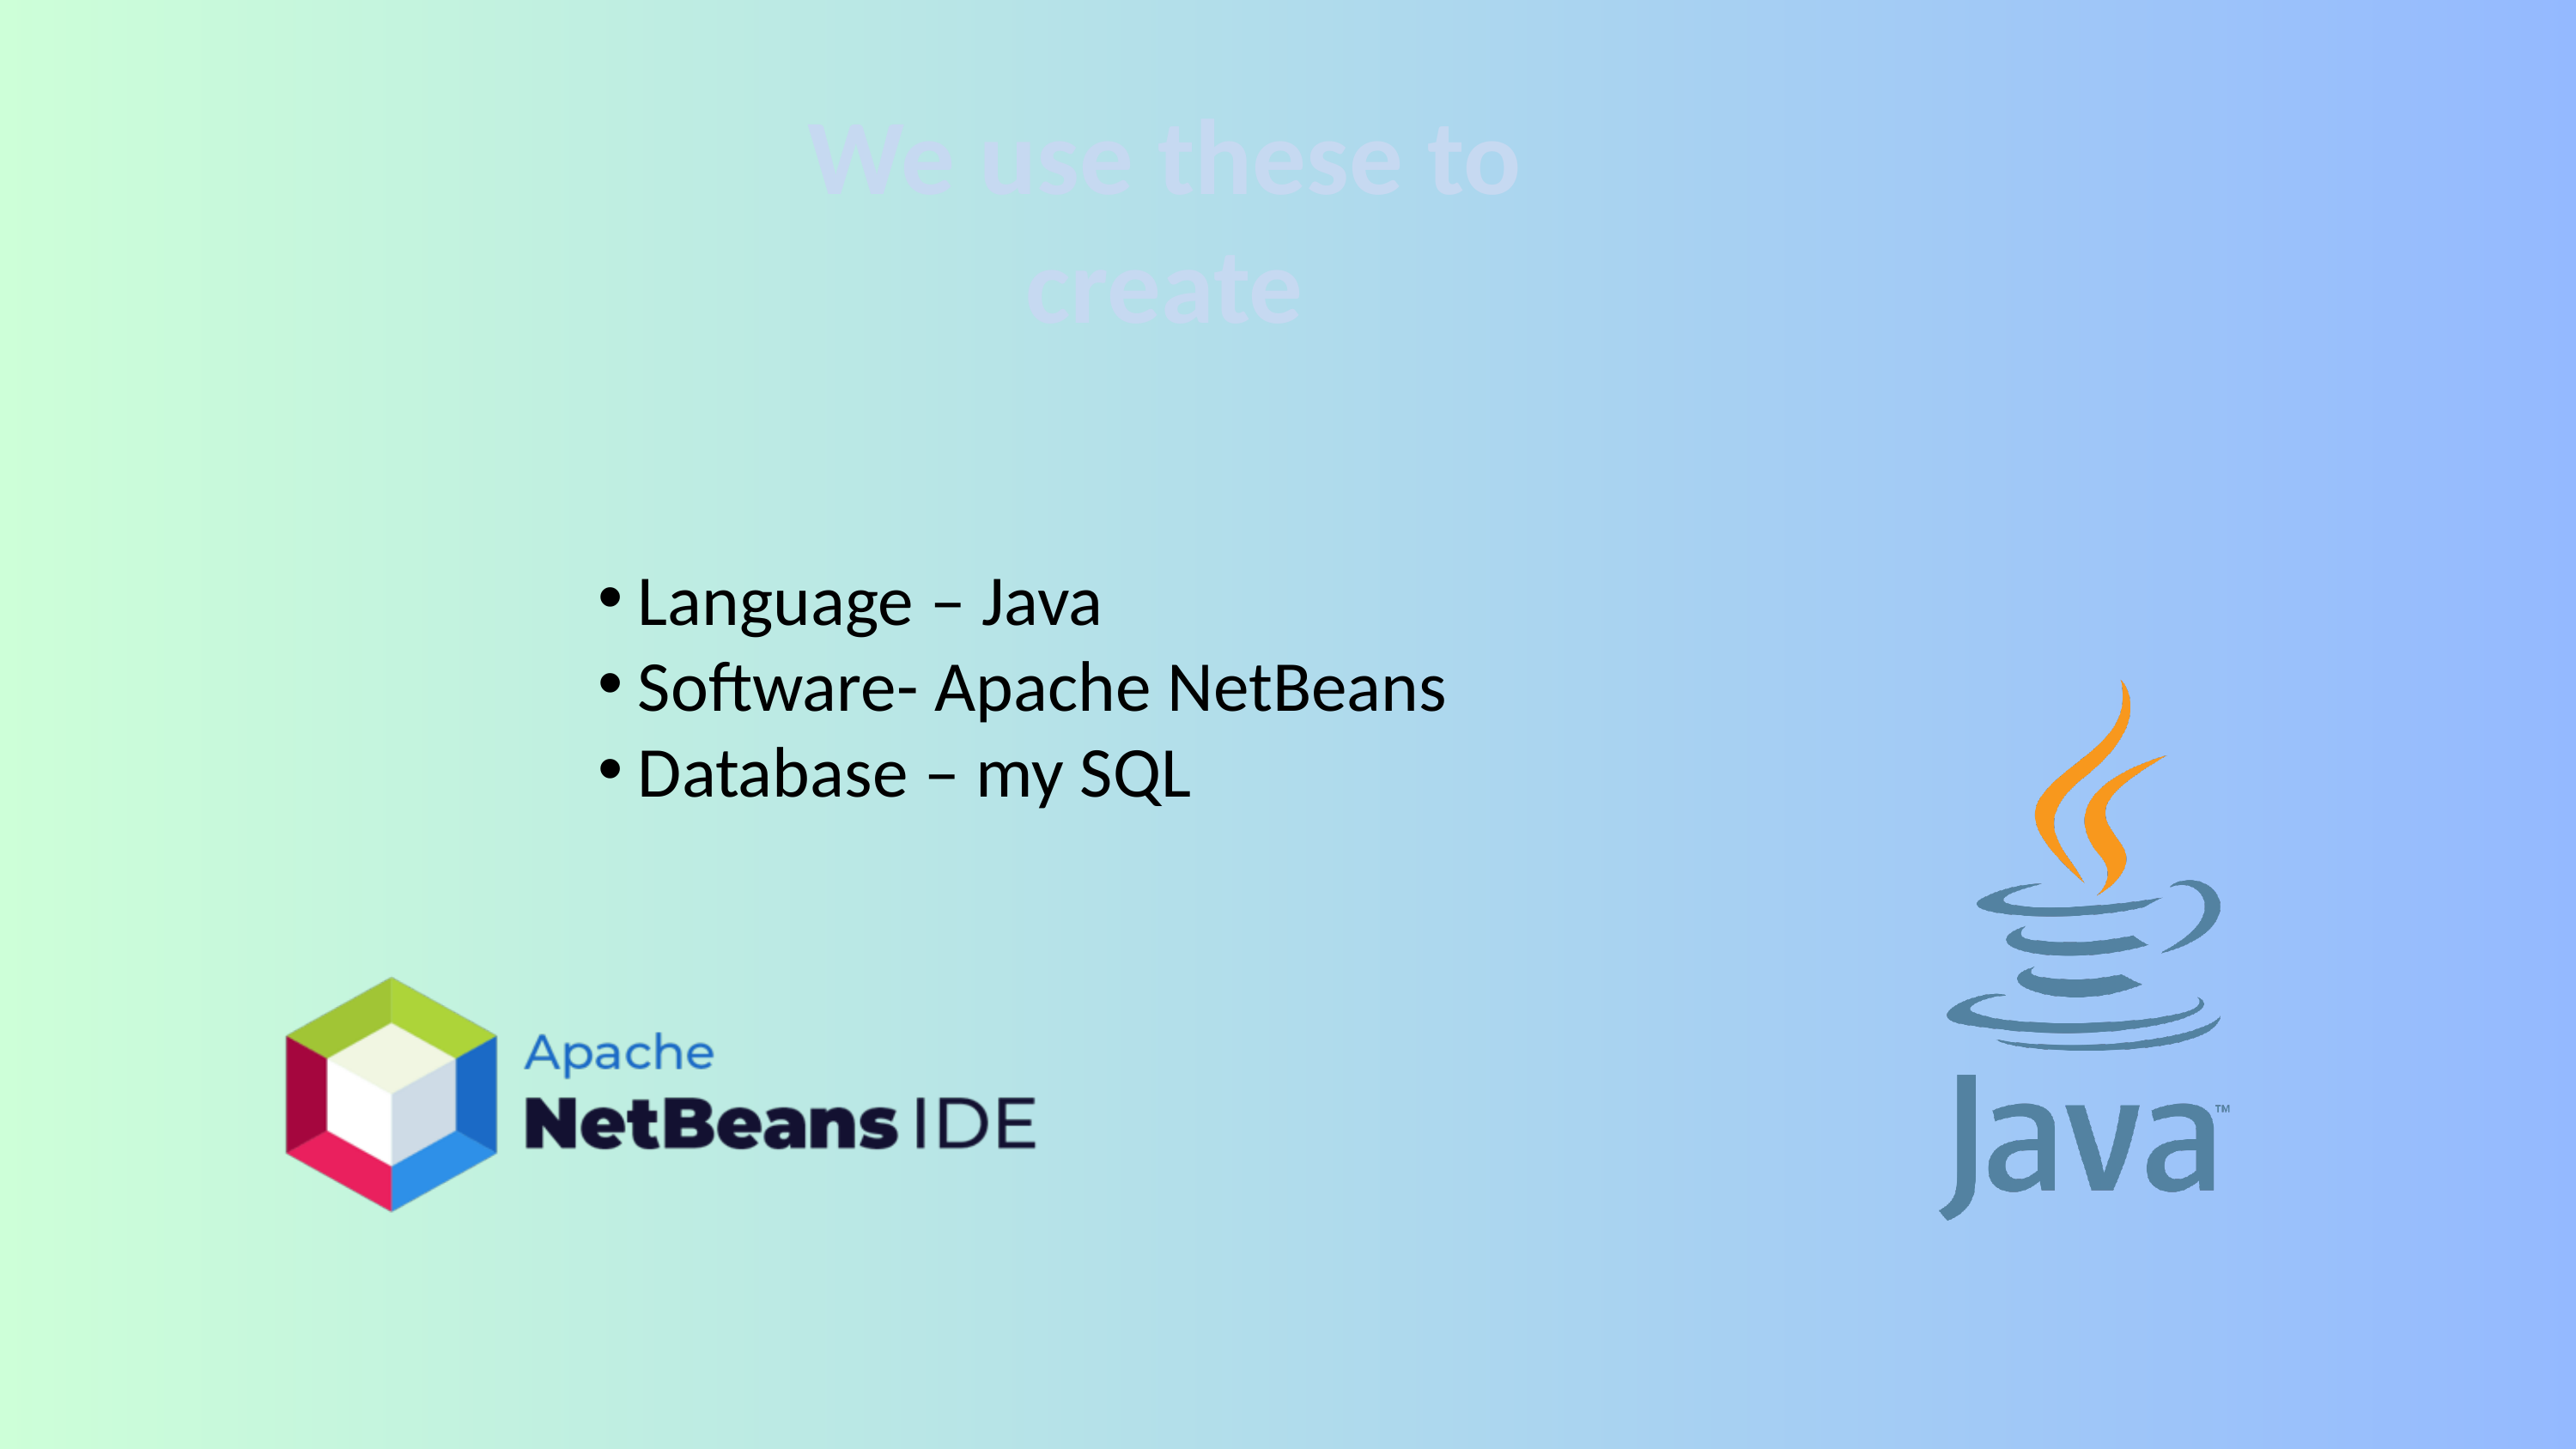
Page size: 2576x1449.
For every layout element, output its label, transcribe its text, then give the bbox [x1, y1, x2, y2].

text_box We use these to create [704, 80, 1625, 351]
picture [246, 949, 1078, 1240]
text_box Language – Java Software- Apache NetBeans Database – my SQL [585, 547, 1745, 818]
picture [1931, 674, 2233, 1225]
